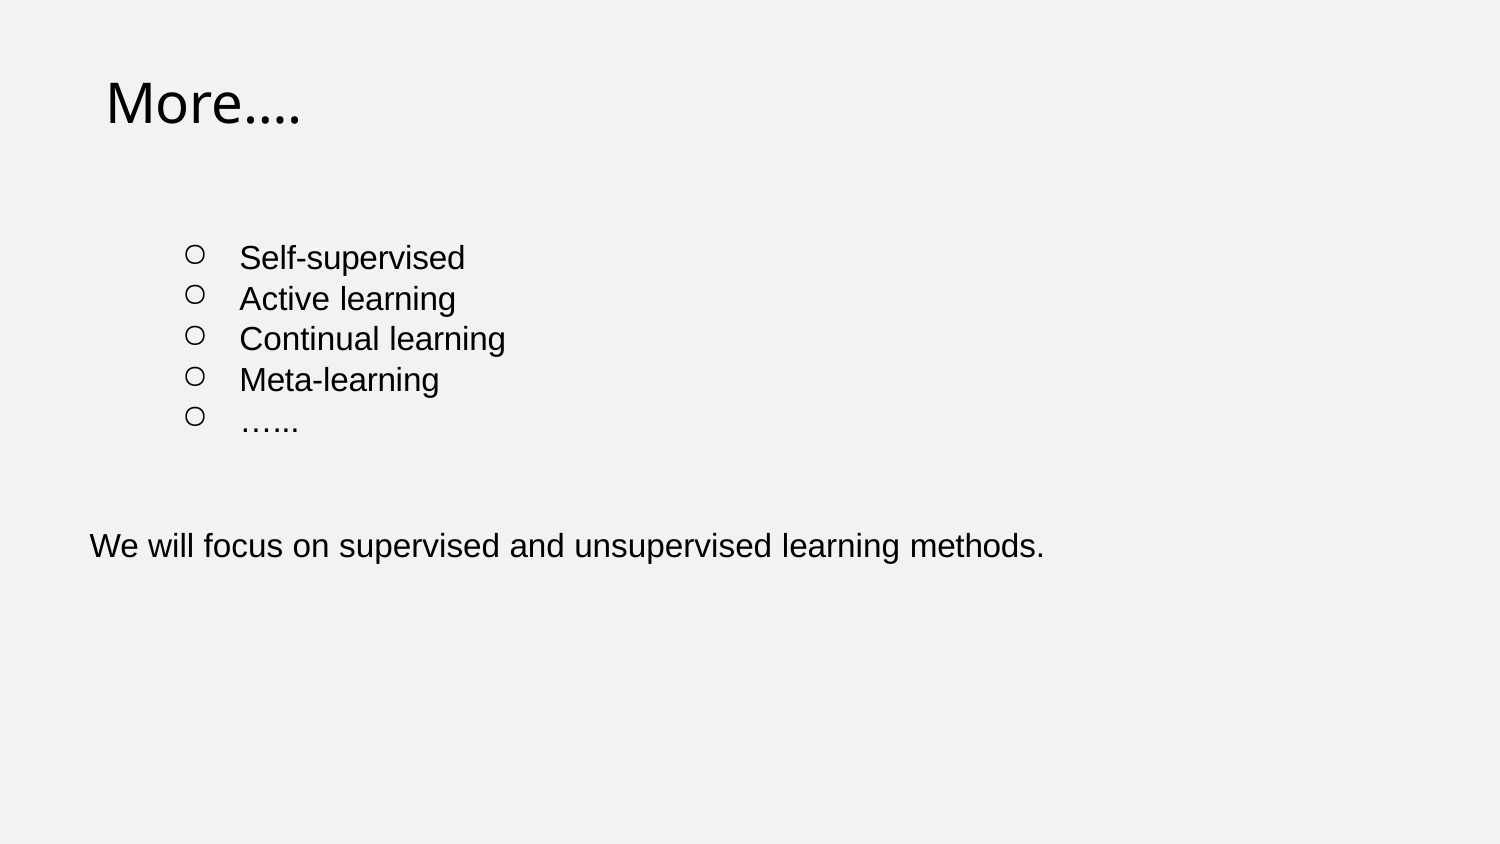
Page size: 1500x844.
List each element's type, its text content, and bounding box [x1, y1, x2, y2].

text_box Self-supervised Active learning Continual learning Meta-learning …... We will focus on supervised and unsupervised learning methods. [87, 234, 1049, 564]
title More…. [103, 28, 1397, 172]
